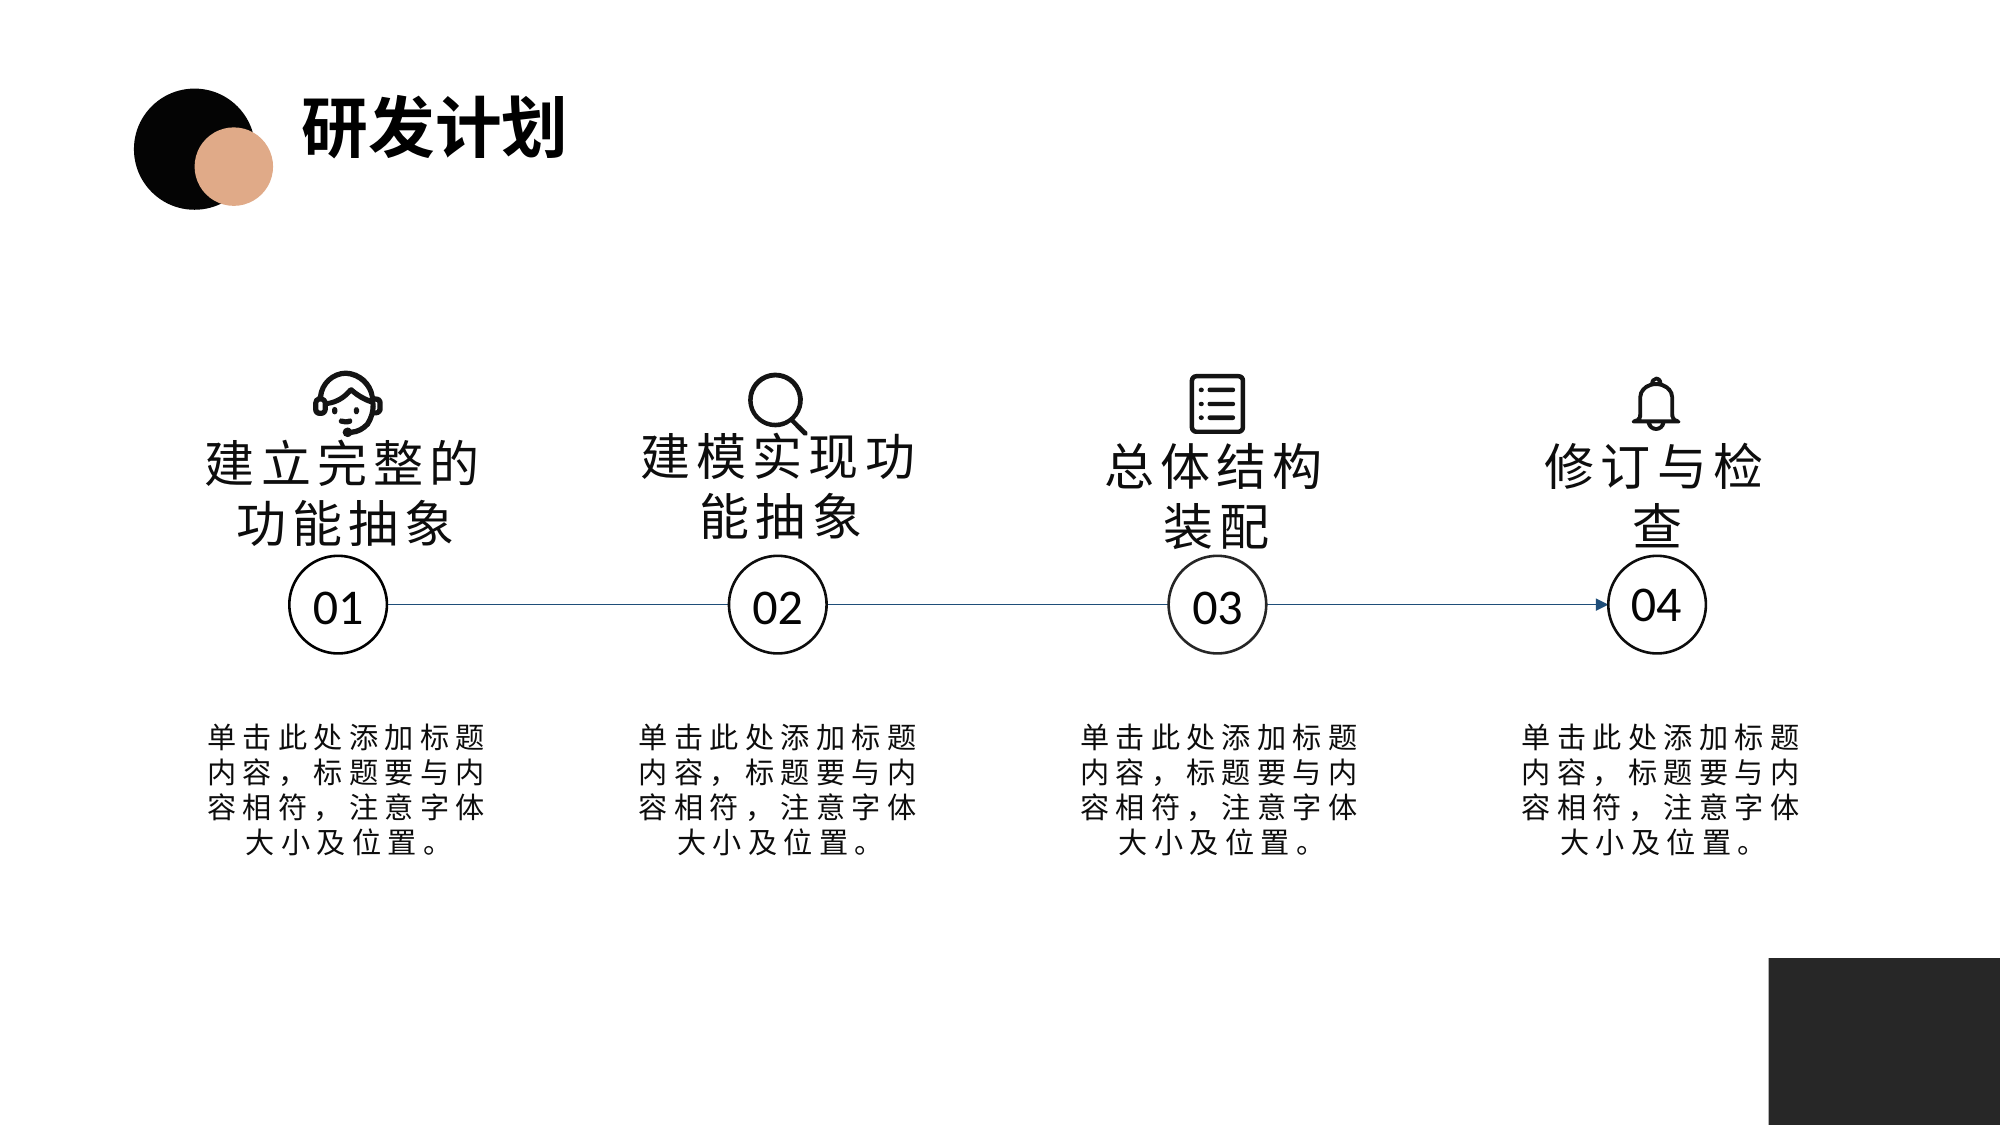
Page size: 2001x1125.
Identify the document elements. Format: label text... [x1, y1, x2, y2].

text_box [1767, 956, 2000, 1125]
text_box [1062, 373, 1382, 869]
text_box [133, 88, 274, 210]
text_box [610, 372, 952, 869]
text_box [1504, 376, 1824, 869]
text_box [179, 370, 512, 869]
text_box 研发计划 [286, 78, 692, 174]
